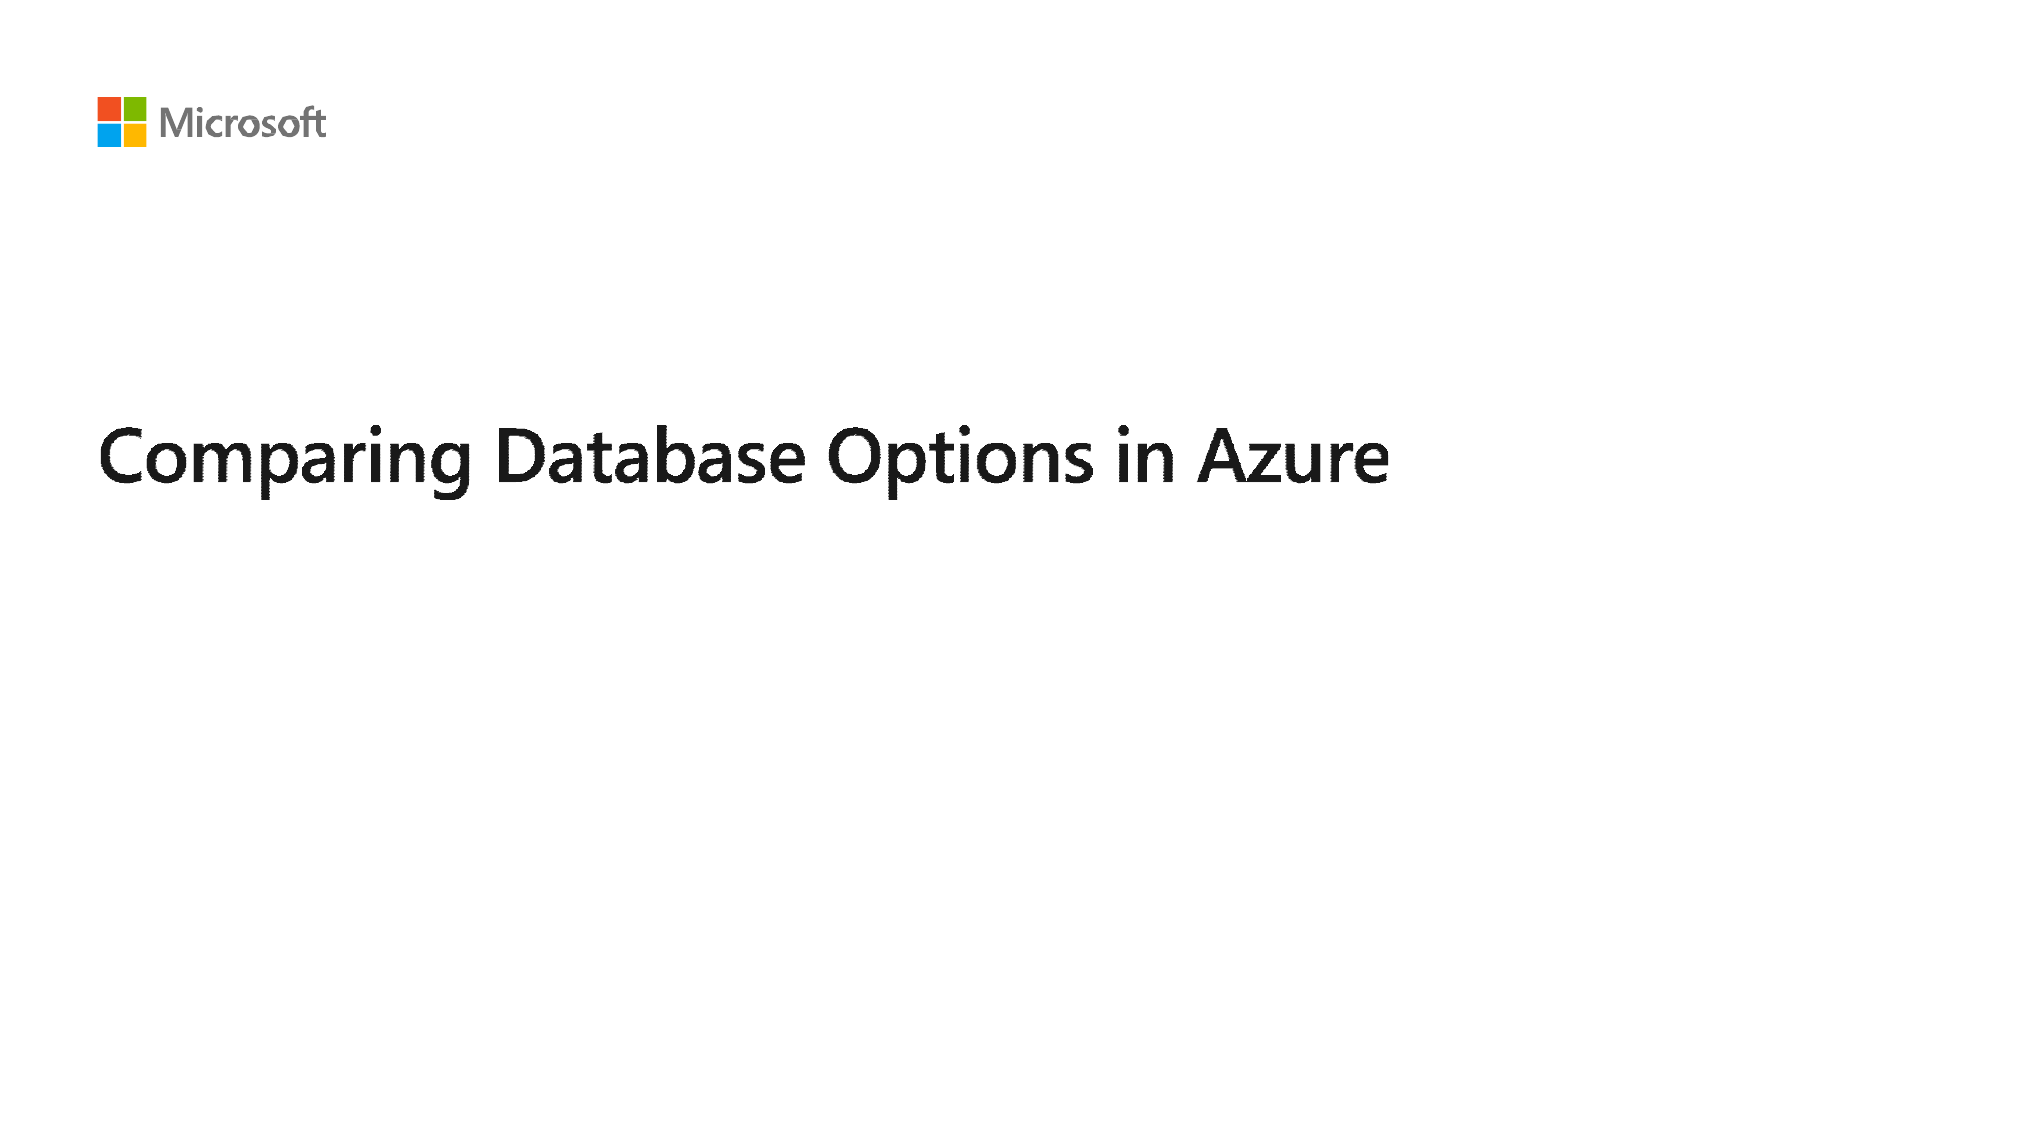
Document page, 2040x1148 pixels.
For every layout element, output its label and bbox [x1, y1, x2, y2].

text_box [300, 105, 326, 138]
text_box [196, 107, 203, 113]
text_box [278, 115, 300, 138]
text_box [238, 115, 260, 138]
text_box [97, 97, 147, 147]
text_box [225, 115, 238, 137]
text_box [100, 425, 1389, 501]
text_box [160, 107, 193, 137]
text_box [262, 115, 276, 138]
text_box [197, 115, 203, 137]
text_box [205, 115, 223, 138]
